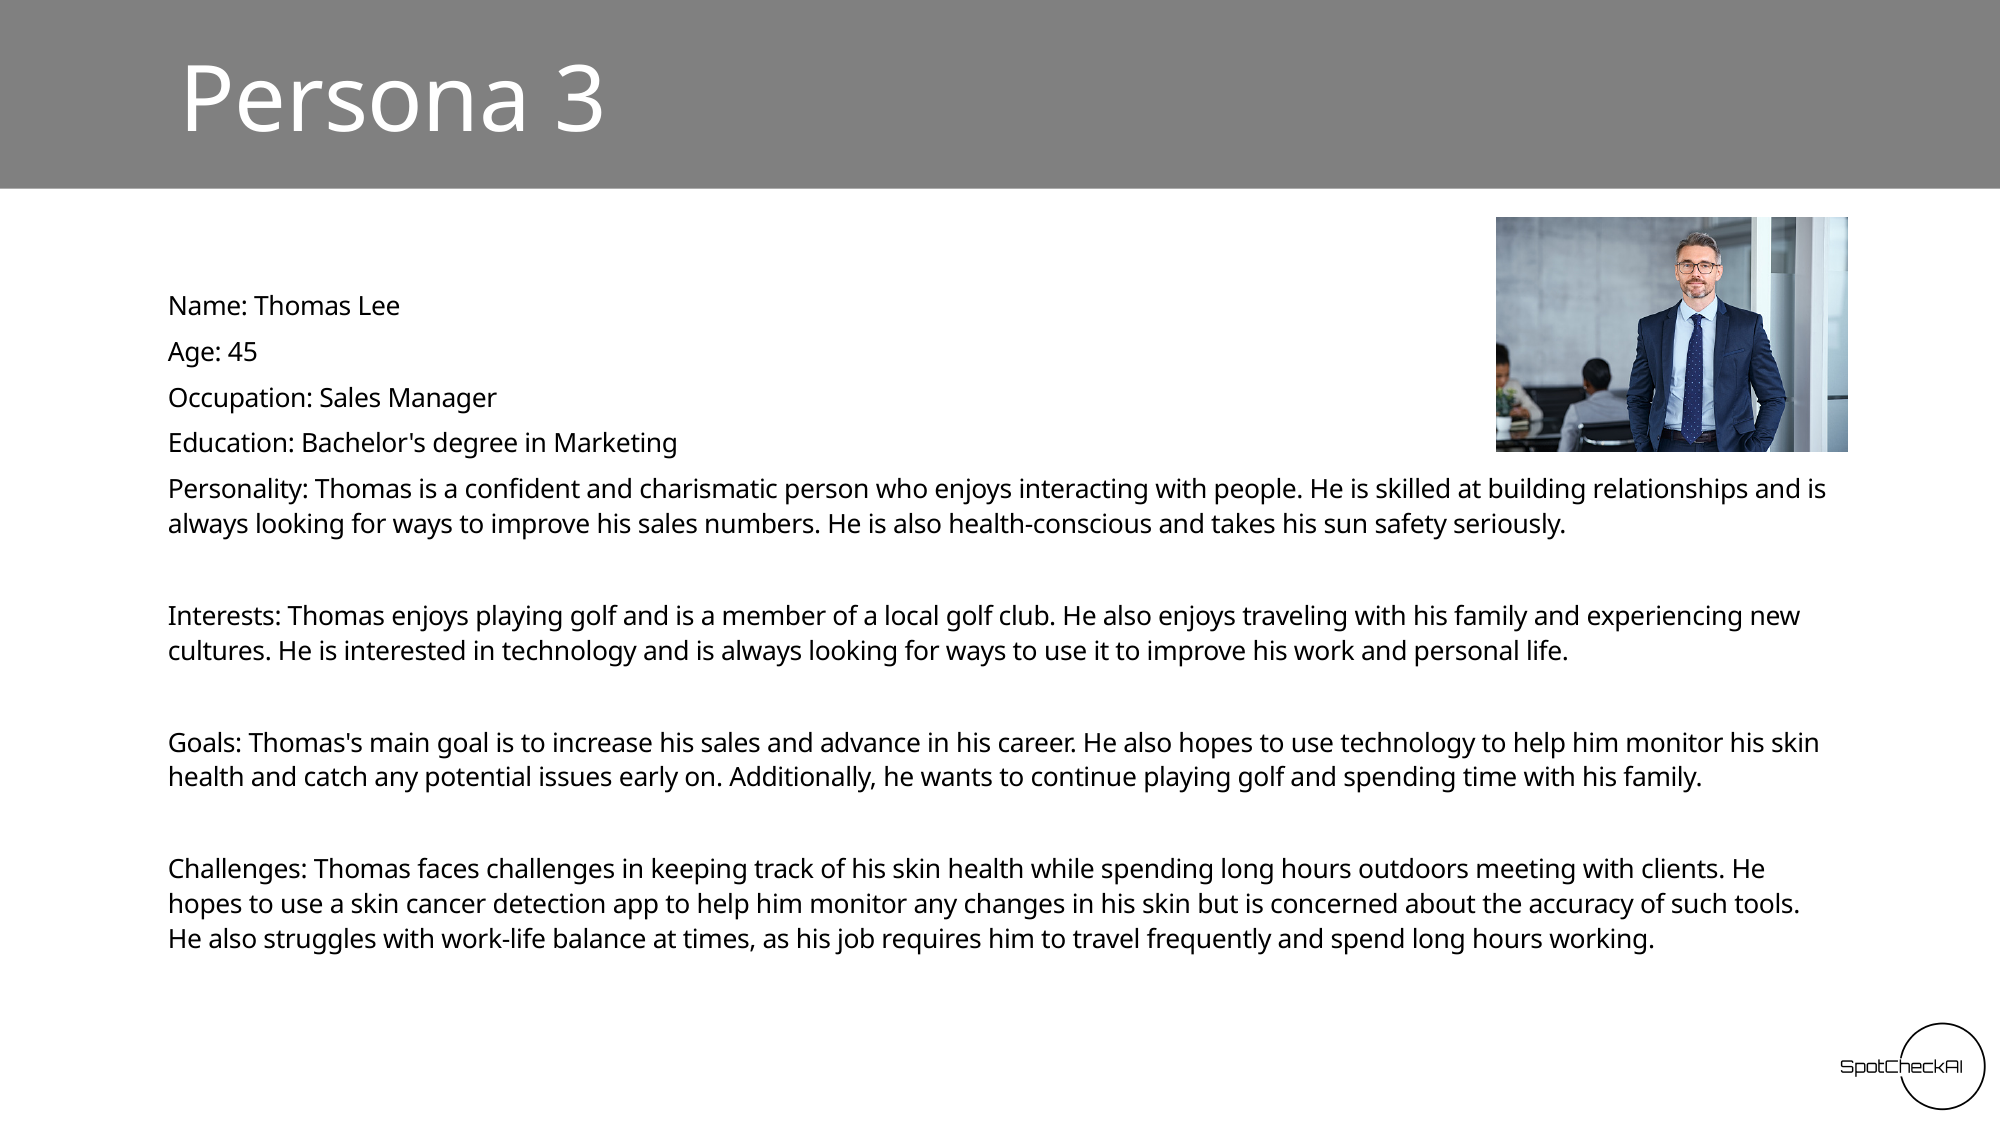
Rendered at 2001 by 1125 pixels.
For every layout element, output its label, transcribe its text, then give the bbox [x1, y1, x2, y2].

title Persona 3 [164, 31, 1710, 159]
picture [1837, 1020, 1989, 1114]
picture [1496, 217, 1848, 452]
list Name: Thomas Lee Age: 45 Occupation: Sales Manager Education: Bachelor's degree in Marketing Personality: Thomas is a confident and charismatic person who enjoys interacting with people. He is skilled at building relationships and is always looking for ways to improve his sales numbers. He is also health-conscious and takes his sun safety seriously. Interests: Thomas enjoys playing golf and is a member of a local golf club. He also enjoys traveling with his family and experiencing new cultures. He is interested in technology and is always looking for ways to use it to improve his work and personal life. Goals: Thomas's main goal is to increase his sales and advance in his career. He also hopes to use technology to help him monitor his skin health and catch any potential issues early on. Additionally, he wants to continue playing golf and spending time with his family. Challenges: Thomas faces challenges in keeping track of his skin health while spending long hours outdoors meeting with clients. He hopes to use a skin cancer detection app to help him monitor any changes in his skin but is concerned about the accuracy of such tools. He also struggles with work-life balance at times, as his job requires him to travel frequently and spend long hours working. [152, 278, 1848, 986]
